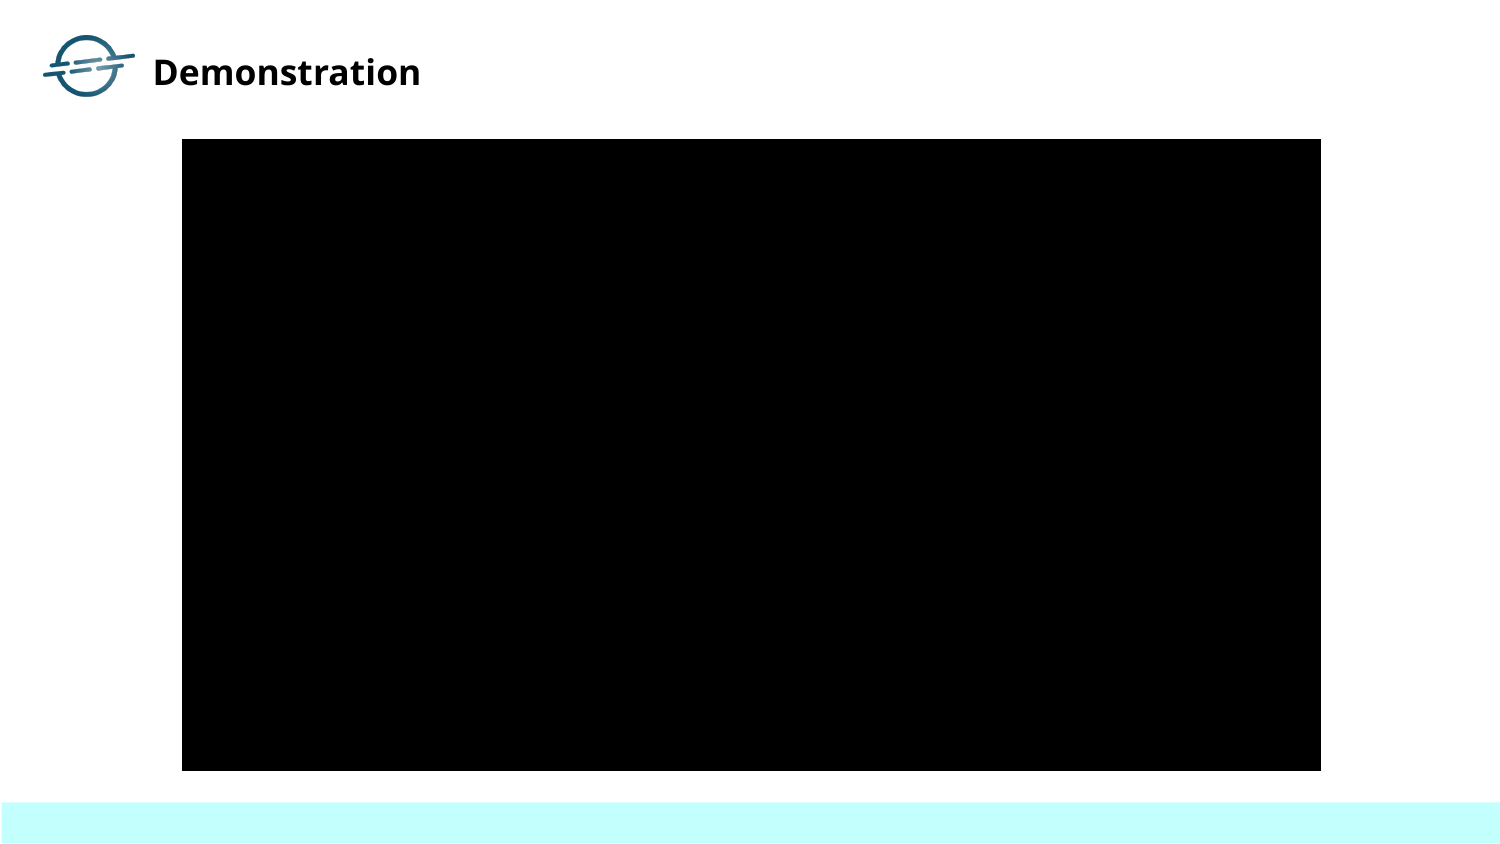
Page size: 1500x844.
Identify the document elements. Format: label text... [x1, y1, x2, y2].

picture [43, 35, 135, 98]
text_box [1, 802, 1500, 844]
picture [182, 139, 1321, 771]
text_box Demonstration [137, 35, 537, 108]
